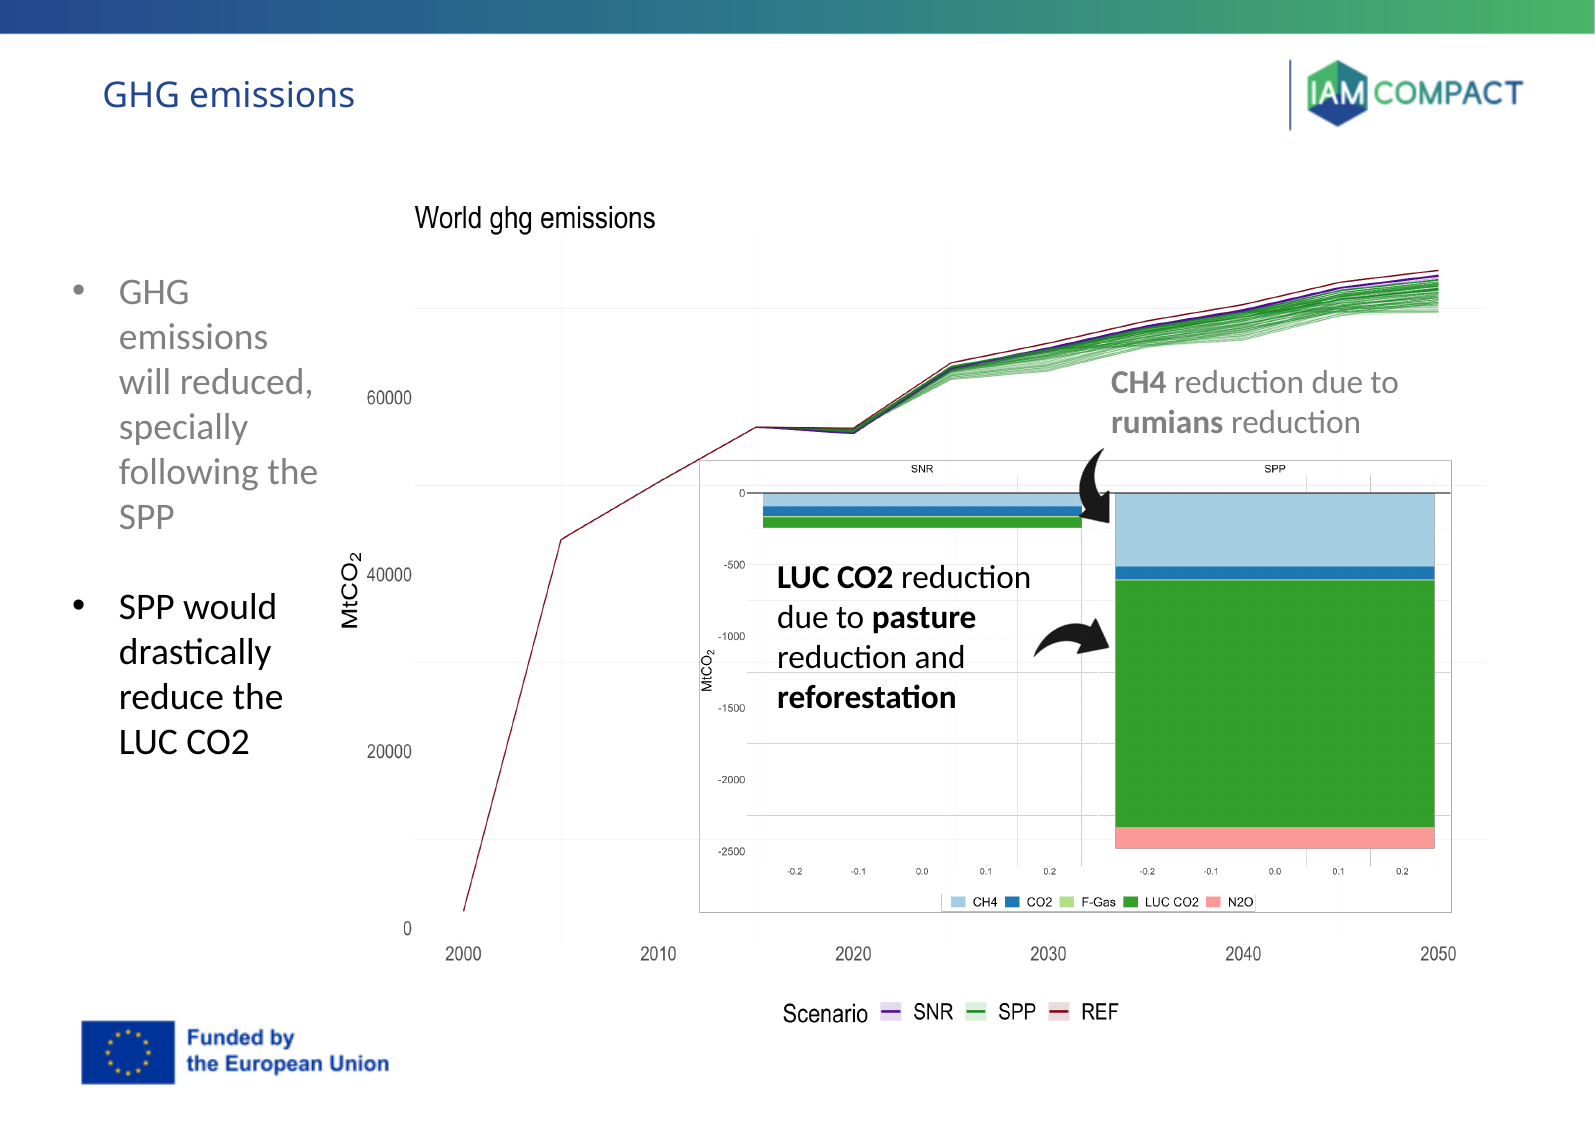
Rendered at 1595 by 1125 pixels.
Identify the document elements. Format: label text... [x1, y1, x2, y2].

text_box GHG emissions will reduced, specially following the SPP SPP would drastically reduce the LUC CO2 [57, 259, 338, 815]
picture [0, 0, 1595, 1125]
title GHG emissions [87, 59, 1273, 132]
